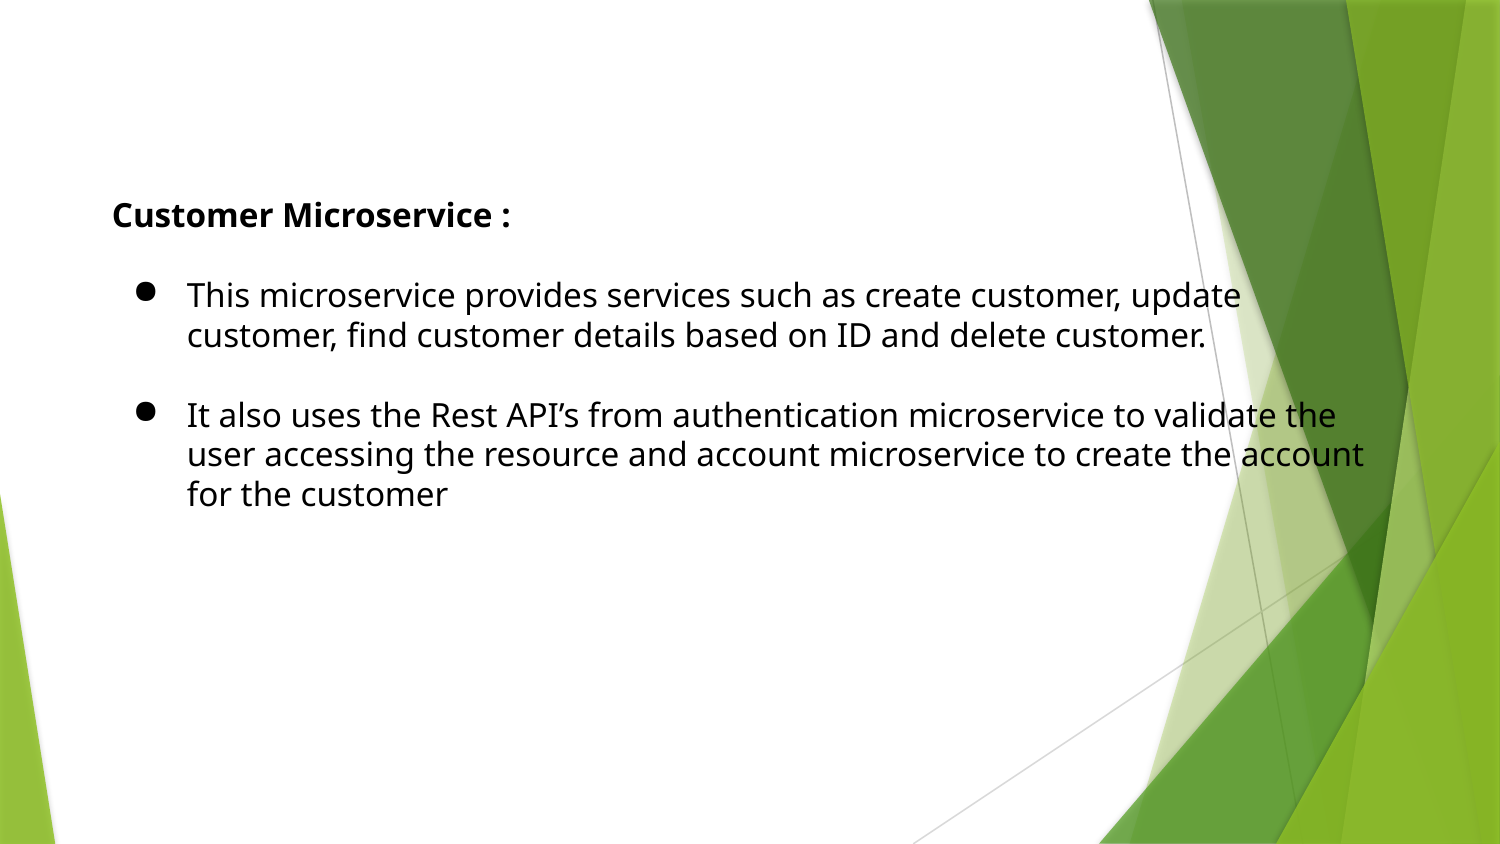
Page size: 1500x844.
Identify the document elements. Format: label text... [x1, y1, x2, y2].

text_box Customer Microservice : This microservice provides services such as create customer, update customer, find customer details based on ID and delete customer. It also uses the Rest API’s from authentication microservice to validate the user accessing the resource and account microservice to create the account for the customer [96, 179, 1404, 529]
